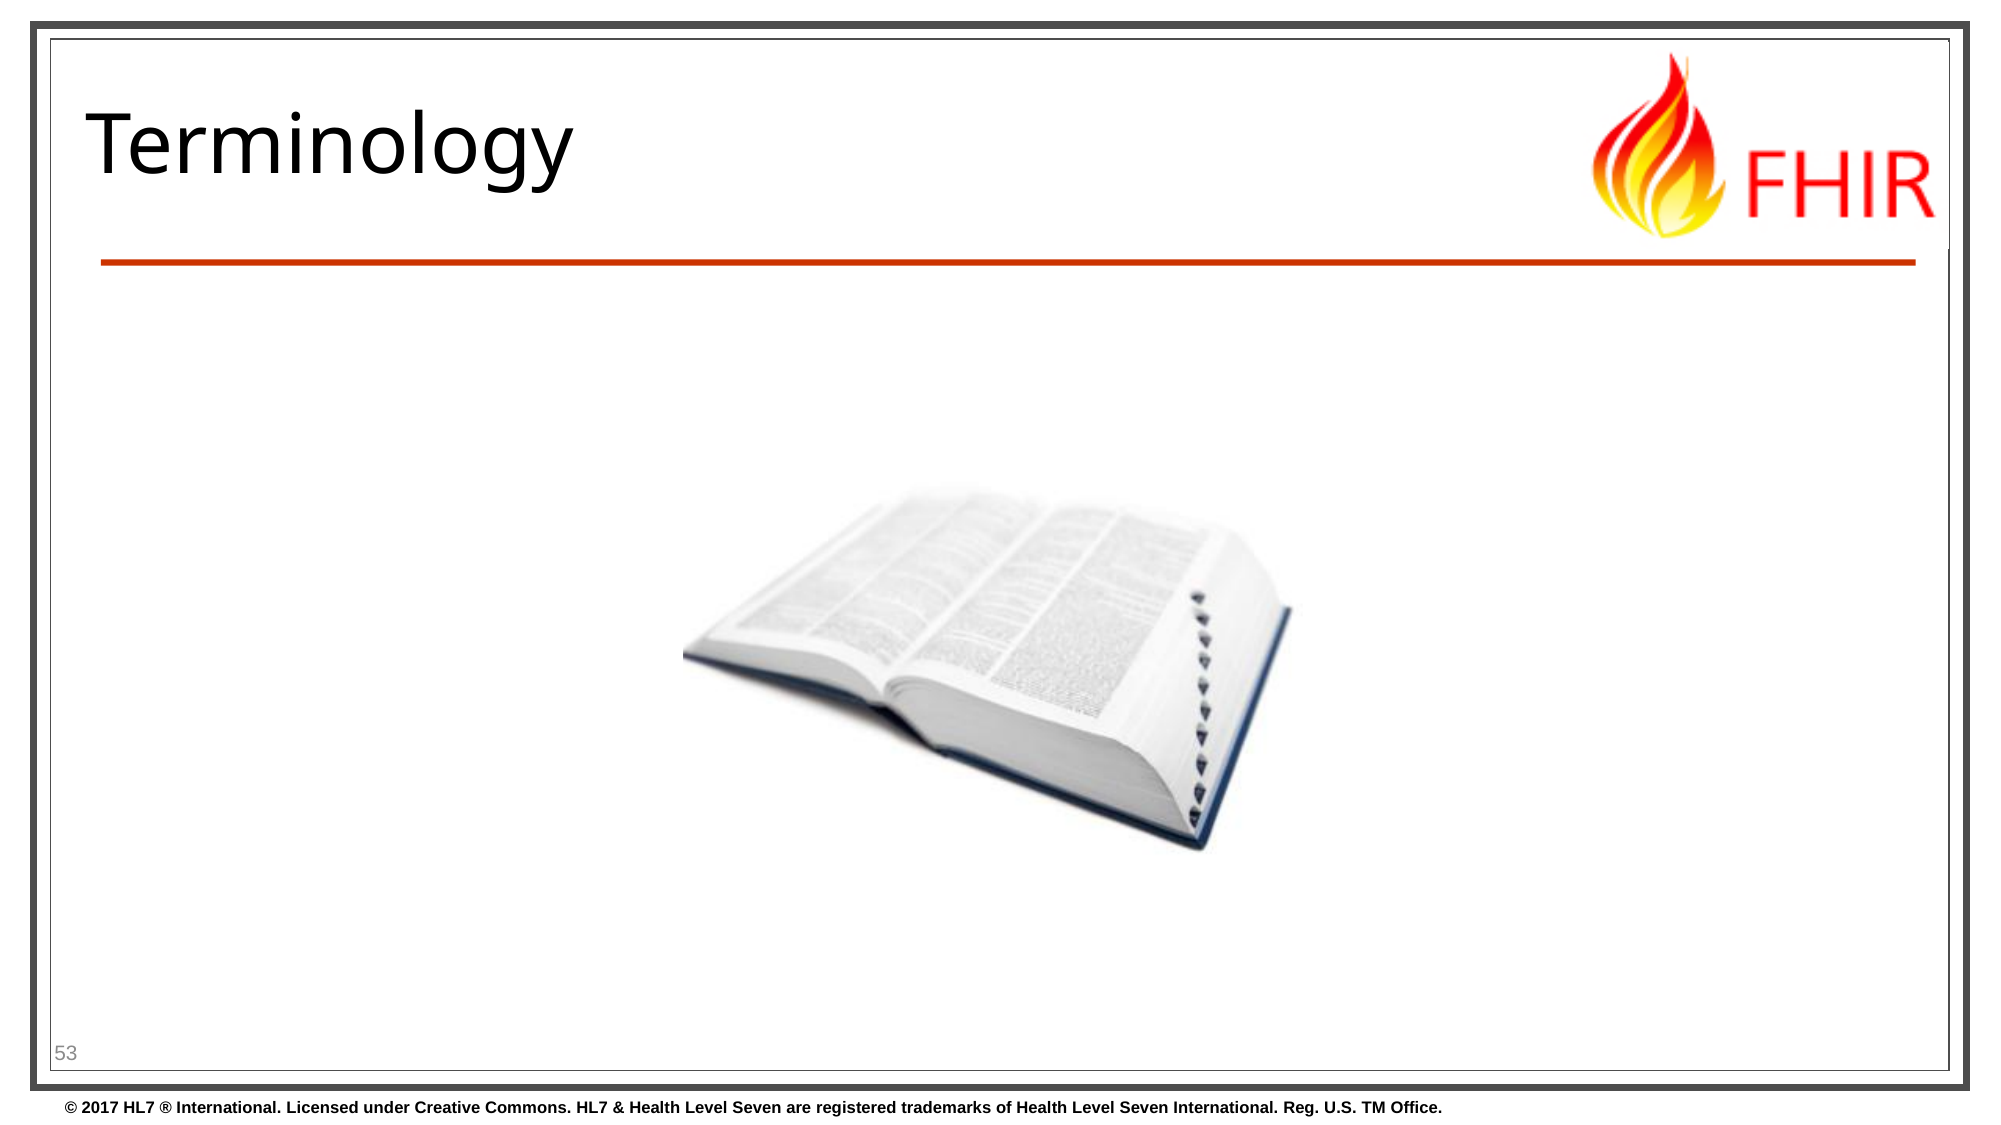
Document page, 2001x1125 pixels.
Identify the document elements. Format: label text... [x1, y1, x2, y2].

picture [1578, 42, 1949, 249]
slide_number 53 [39, 1034, 197, 1071]
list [683, 459, 1317, 866]
title Terminology [70, 54, 1504, 244]
